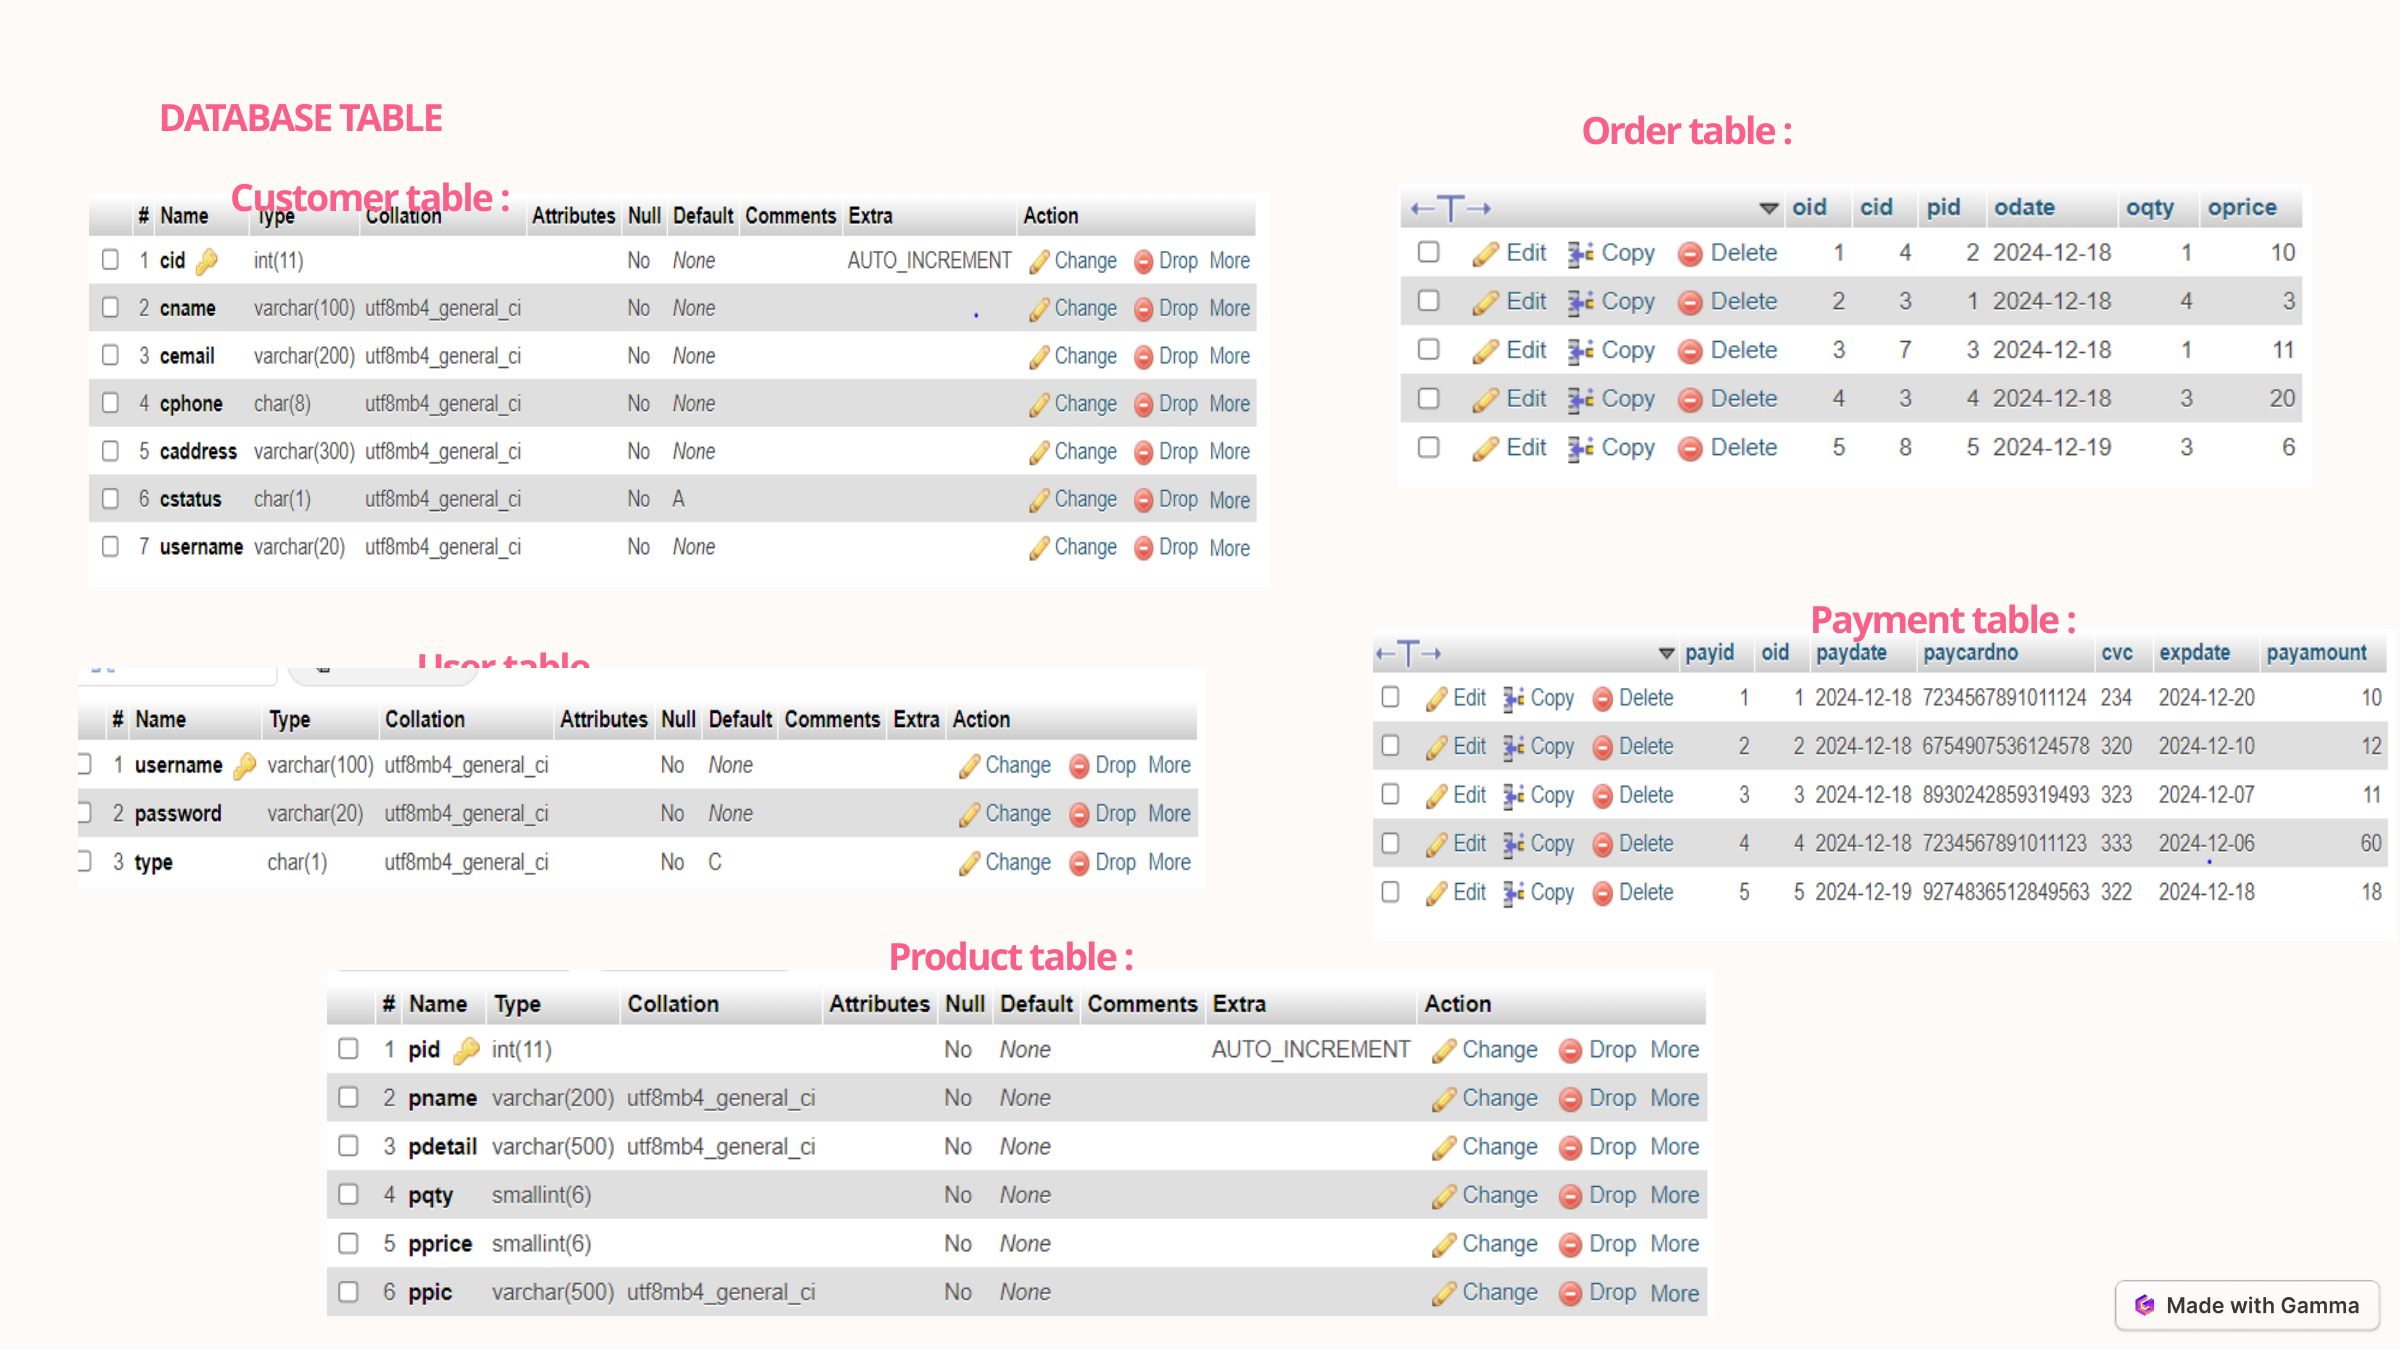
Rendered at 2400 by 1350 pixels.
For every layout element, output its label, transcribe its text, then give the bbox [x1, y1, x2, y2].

picture [78, 668, 1206, 889]
picture [1398, 184, 2312, 487]
text_box Order table : [1556, 22, 1809, 160]
picture [327, 970, 1715, 1316]
text_box User table : [401, 587, 612, 668]
text_box DATABASE TABLE [143, 9, 643, 147]
picture [1373, 629, 2397, 941]
picture [2106, 1271, 2389, 1339]
text_box Customer table : [215, 89, 837, 193]
picture [89, 193, 1270, 587]
text_box Payment table : [1795, 511, 2092, 629]
text_box Product table : [873, 889, 1168, 970]
